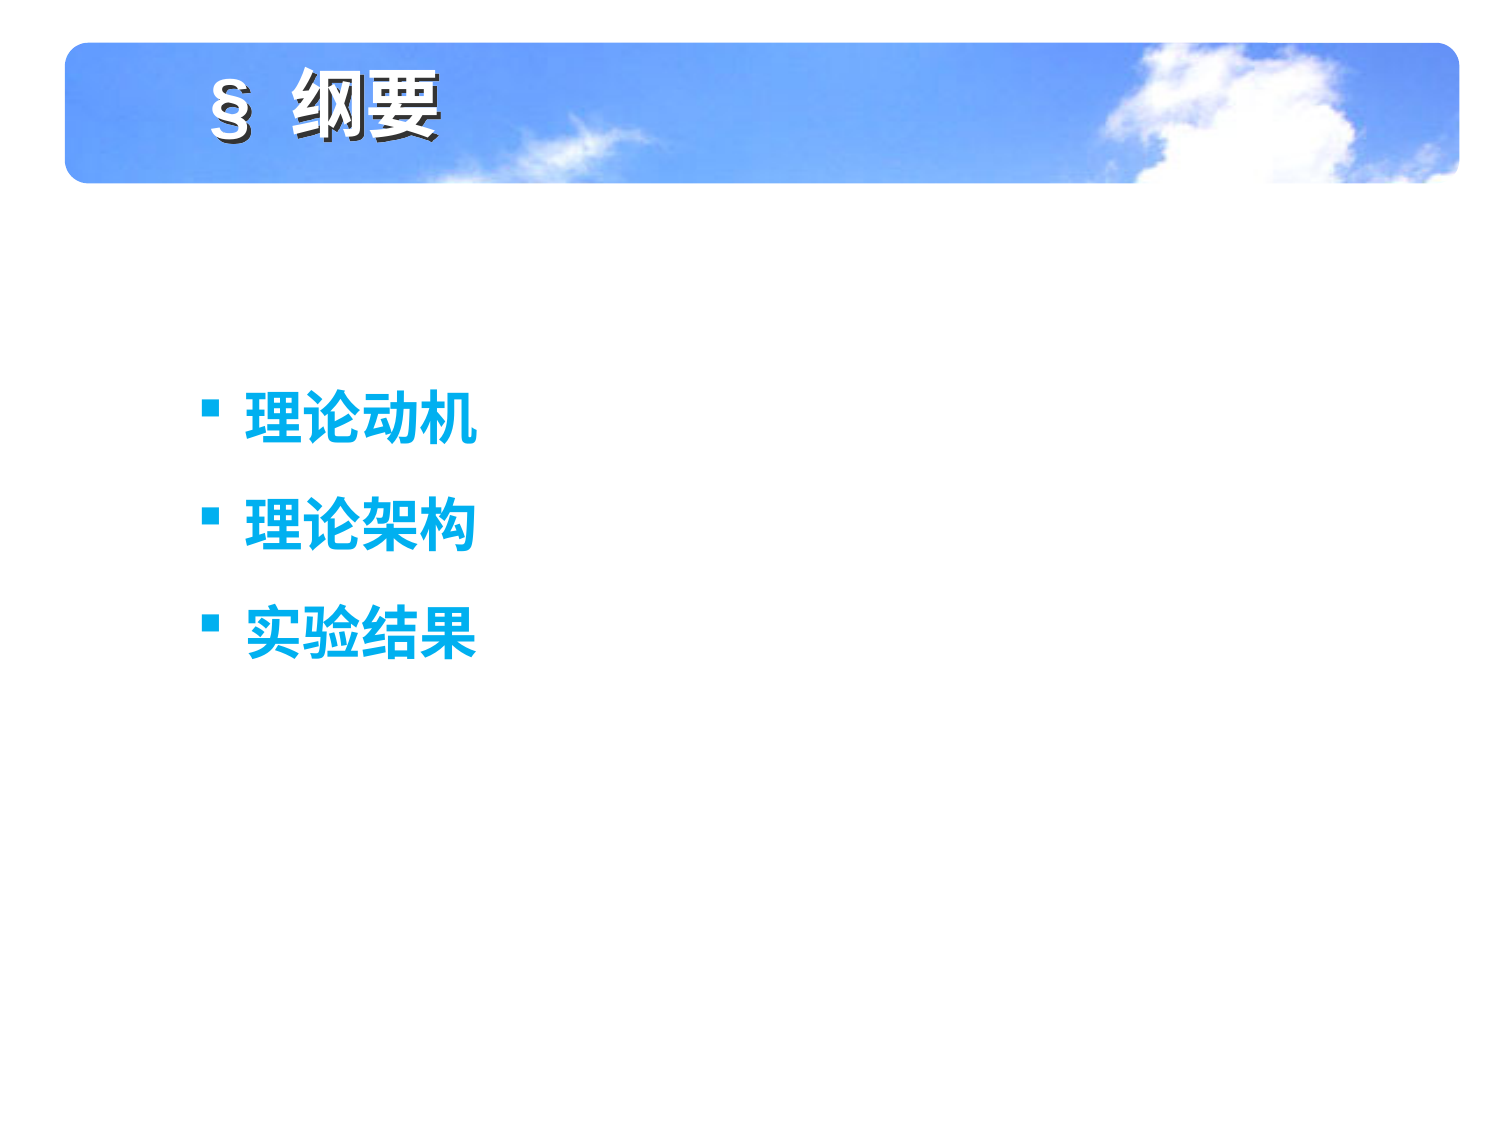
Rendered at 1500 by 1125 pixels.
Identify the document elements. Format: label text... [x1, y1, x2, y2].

picture [64, 42, 1460, 184]
text_box 理论动机 理论架构 实验结果 [182, 373, 1034, 674]
title § 纲要 [194, 42, 1408, 161]
